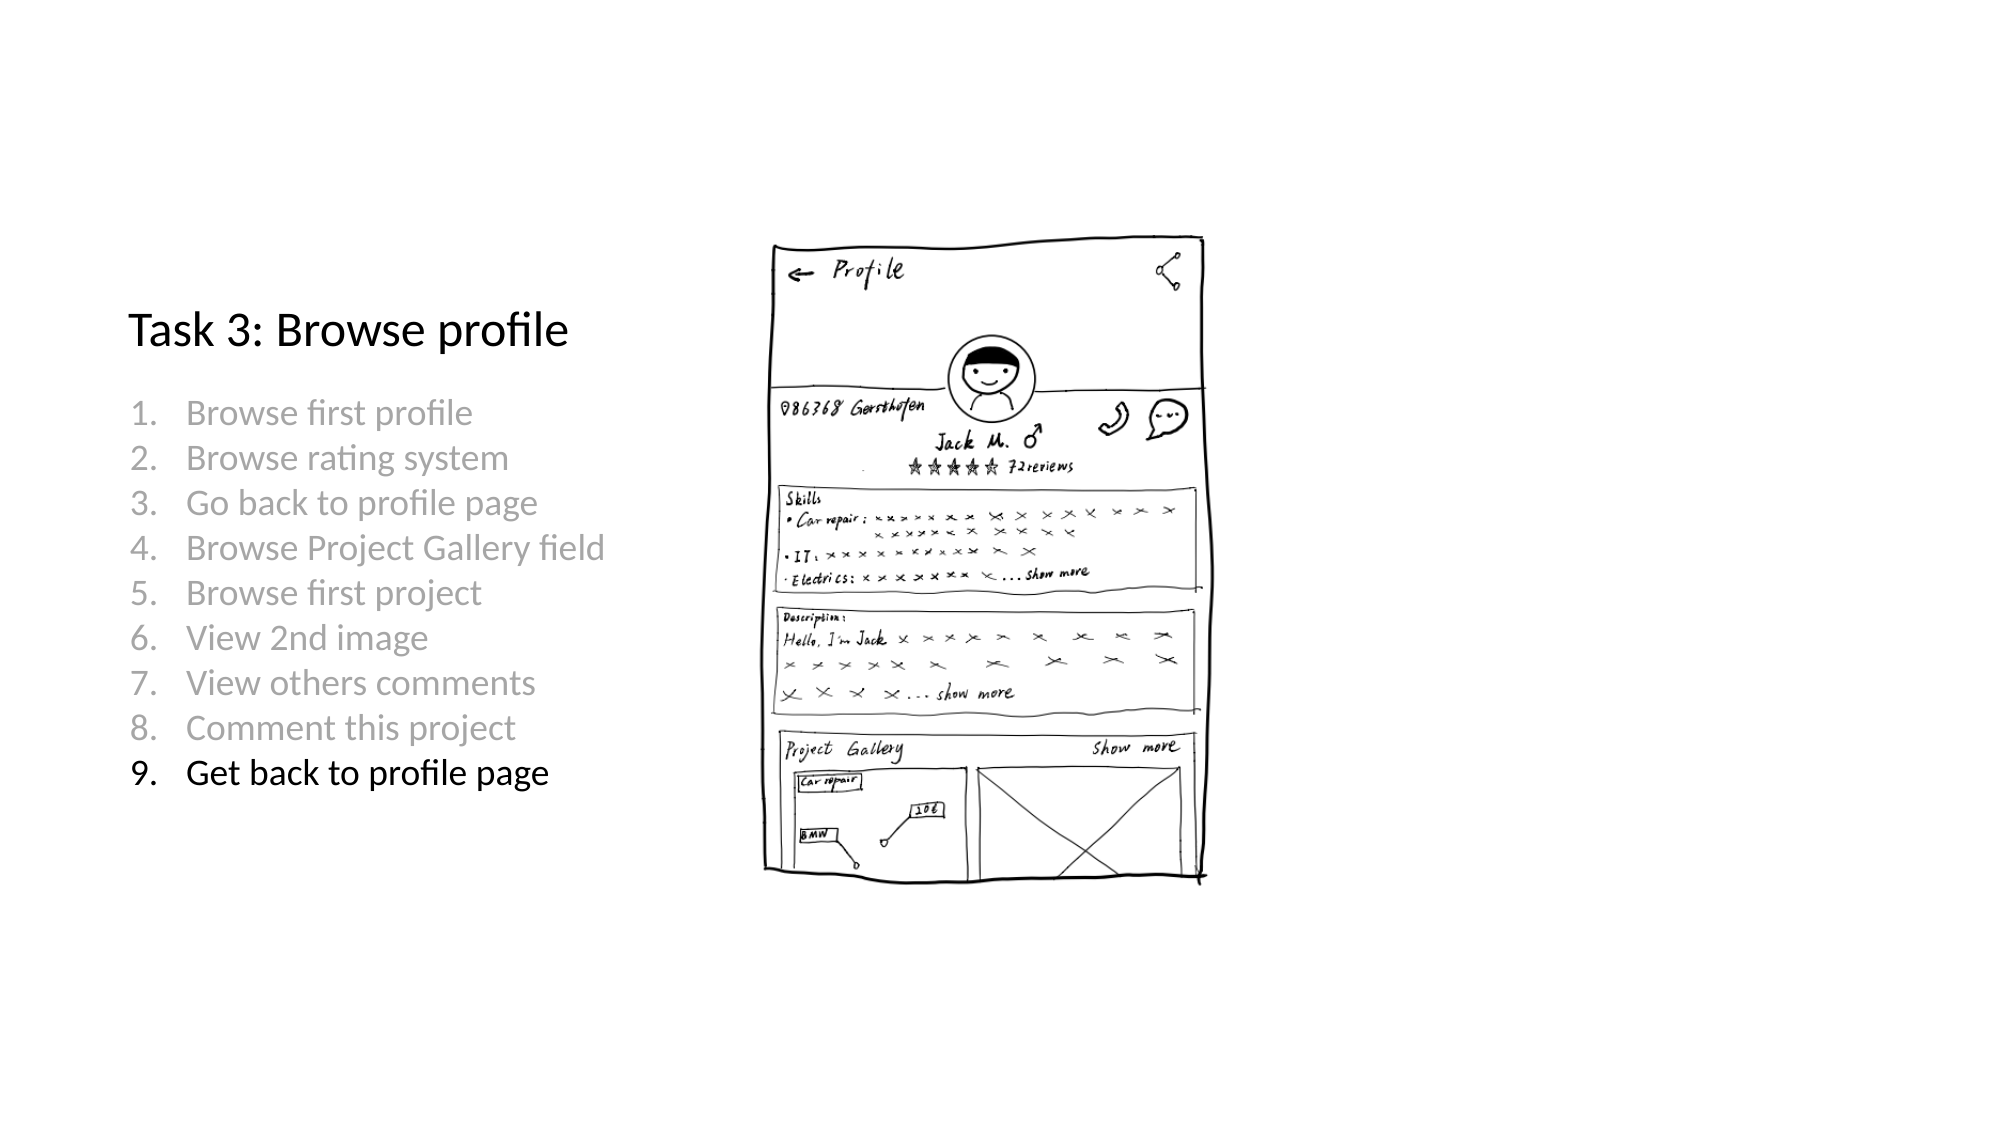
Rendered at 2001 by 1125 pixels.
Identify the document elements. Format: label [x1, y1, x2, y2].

picture [565, 0, 1435, 1125]
text_box [113, 288, 702, 805]
